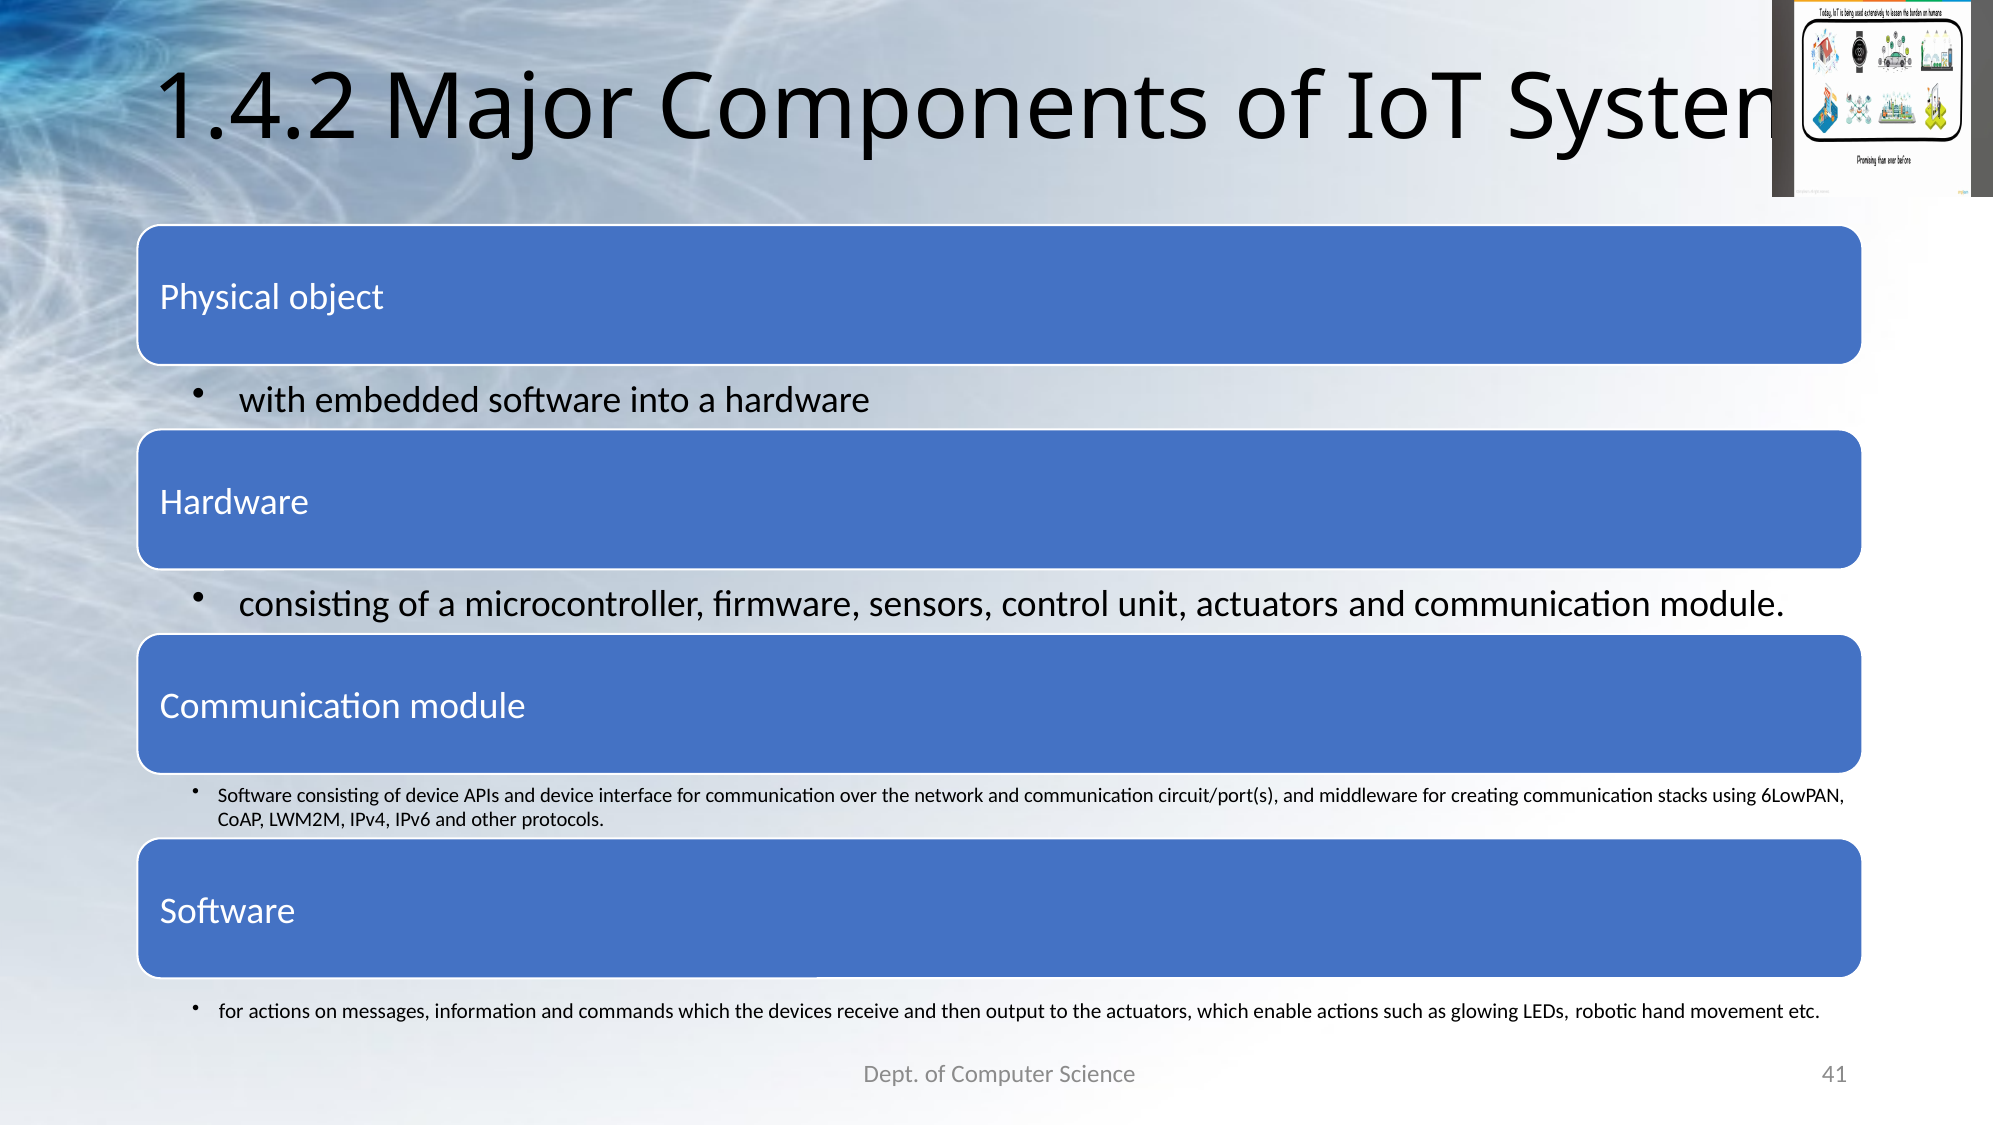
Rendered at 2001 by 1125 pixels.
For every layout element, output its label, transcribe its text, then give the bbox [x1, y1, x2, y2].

footer Dept. of Computer Science [662, 1043, 1338, 1103]
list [137, 224, 1863, 1043]
title 1.4.2 Major Components of IoT System [137, 0, 1863, 218]
picture [0, 0, 2001, 1125]
slide_number 41 [1412, 1043, 1863, 1103]
